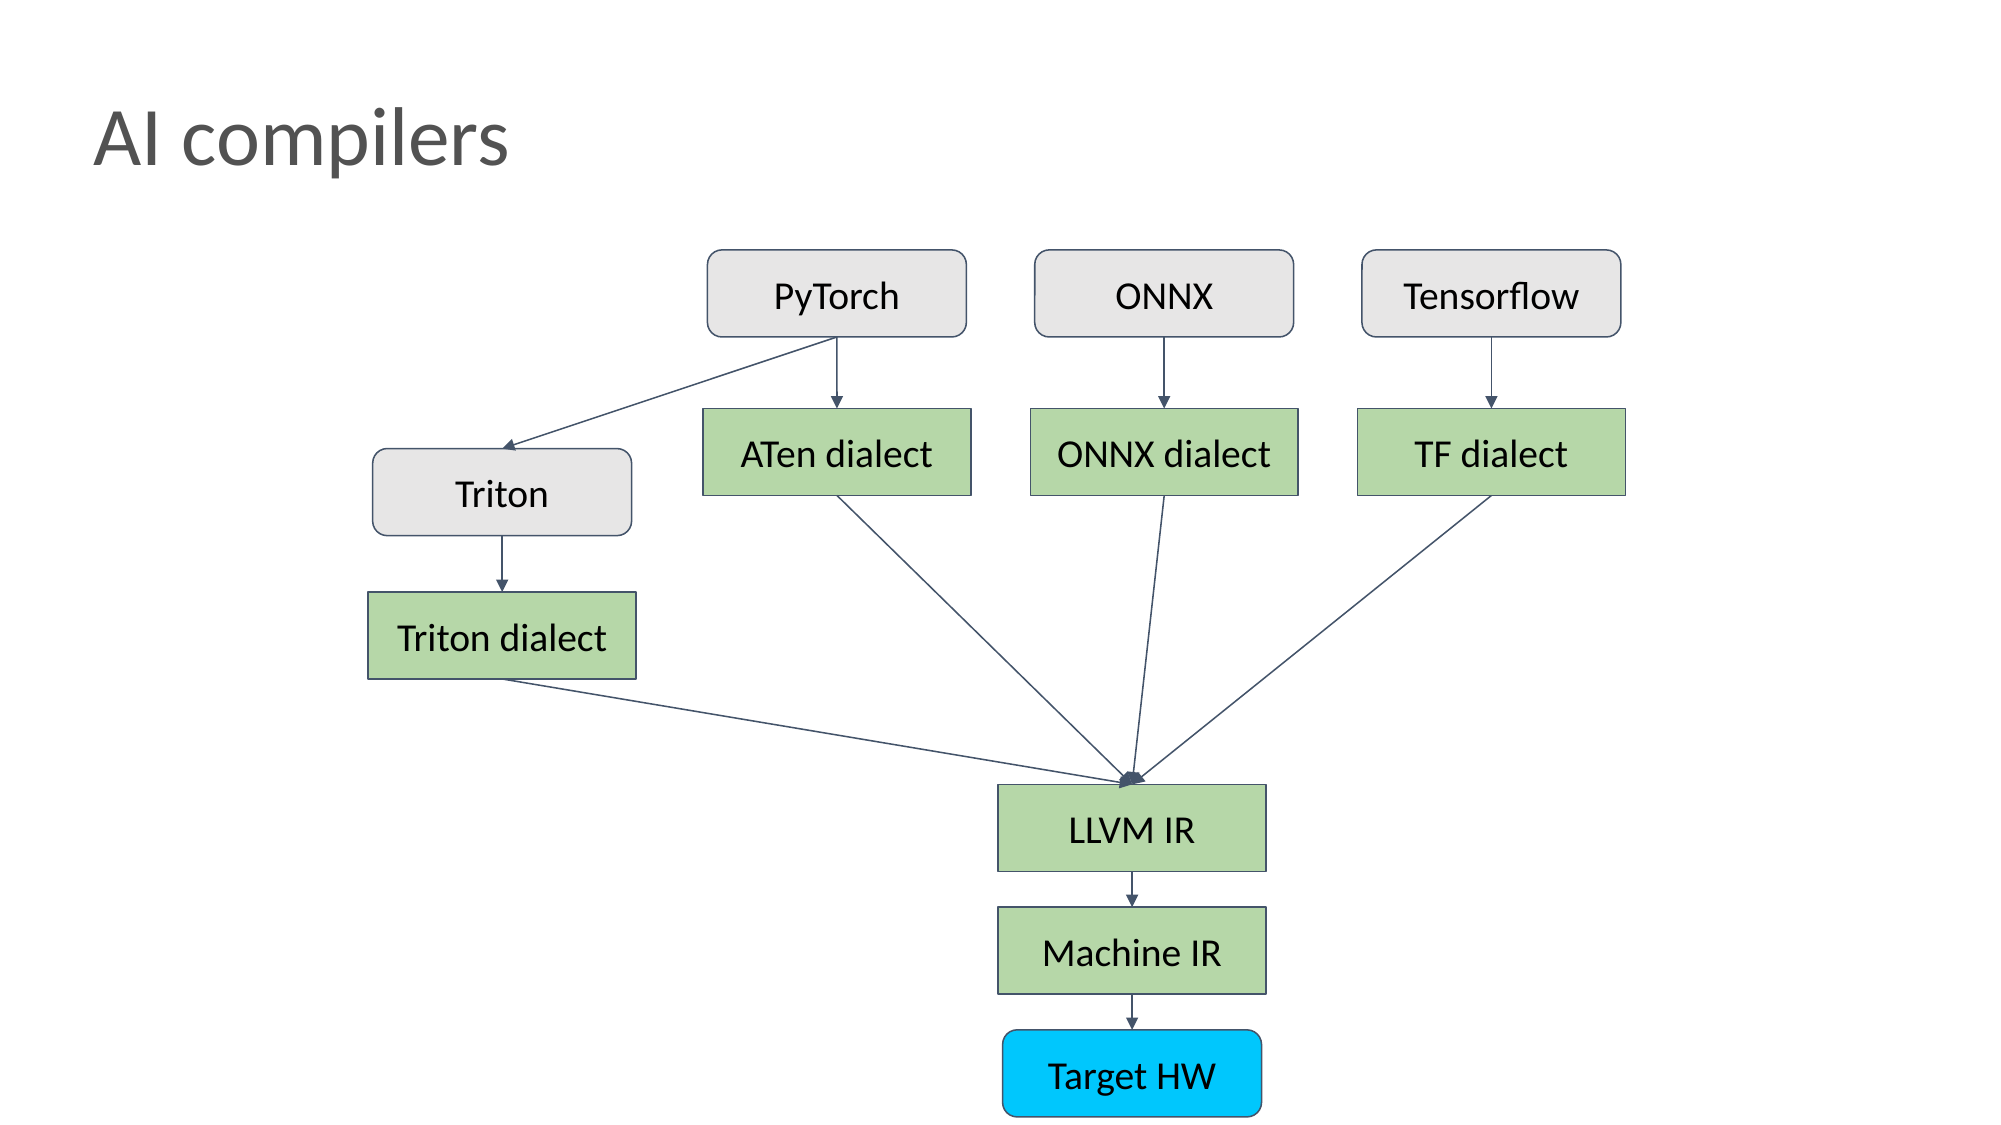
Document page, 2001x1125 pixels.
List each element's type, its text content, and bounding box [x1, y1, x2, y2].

text_box Tensorflow [1361, 249, 1621, 337]
text_box Target HW [1002, 1029, 1262, 1117]
text_box PyTorch [707, 249, 967, 337]
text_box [501, 336, 838, 449]
text_box Triton dialect [368, 591, 637, 679]
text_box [501, 678, 831, 785]
text_box LLVM IR [998, 793, 1266, 872]
title AI compilers [93, 93, 1900, 250]
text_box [1131, 495, 1492, 785]
text_box ATen dialect [703, 408, 971, 496]
text_box Machine IR [998, 907, 1266, 995]
text_box Triton [372, 448, 632, 536]
text_box ONNX [1034, 249, 1294, 337]
text_box TF dialect [1357, 408, 1626, 496]
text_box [836, 495, 1128, 785]
text_box ONNX dialect [1030, 408, 1299, 493]
